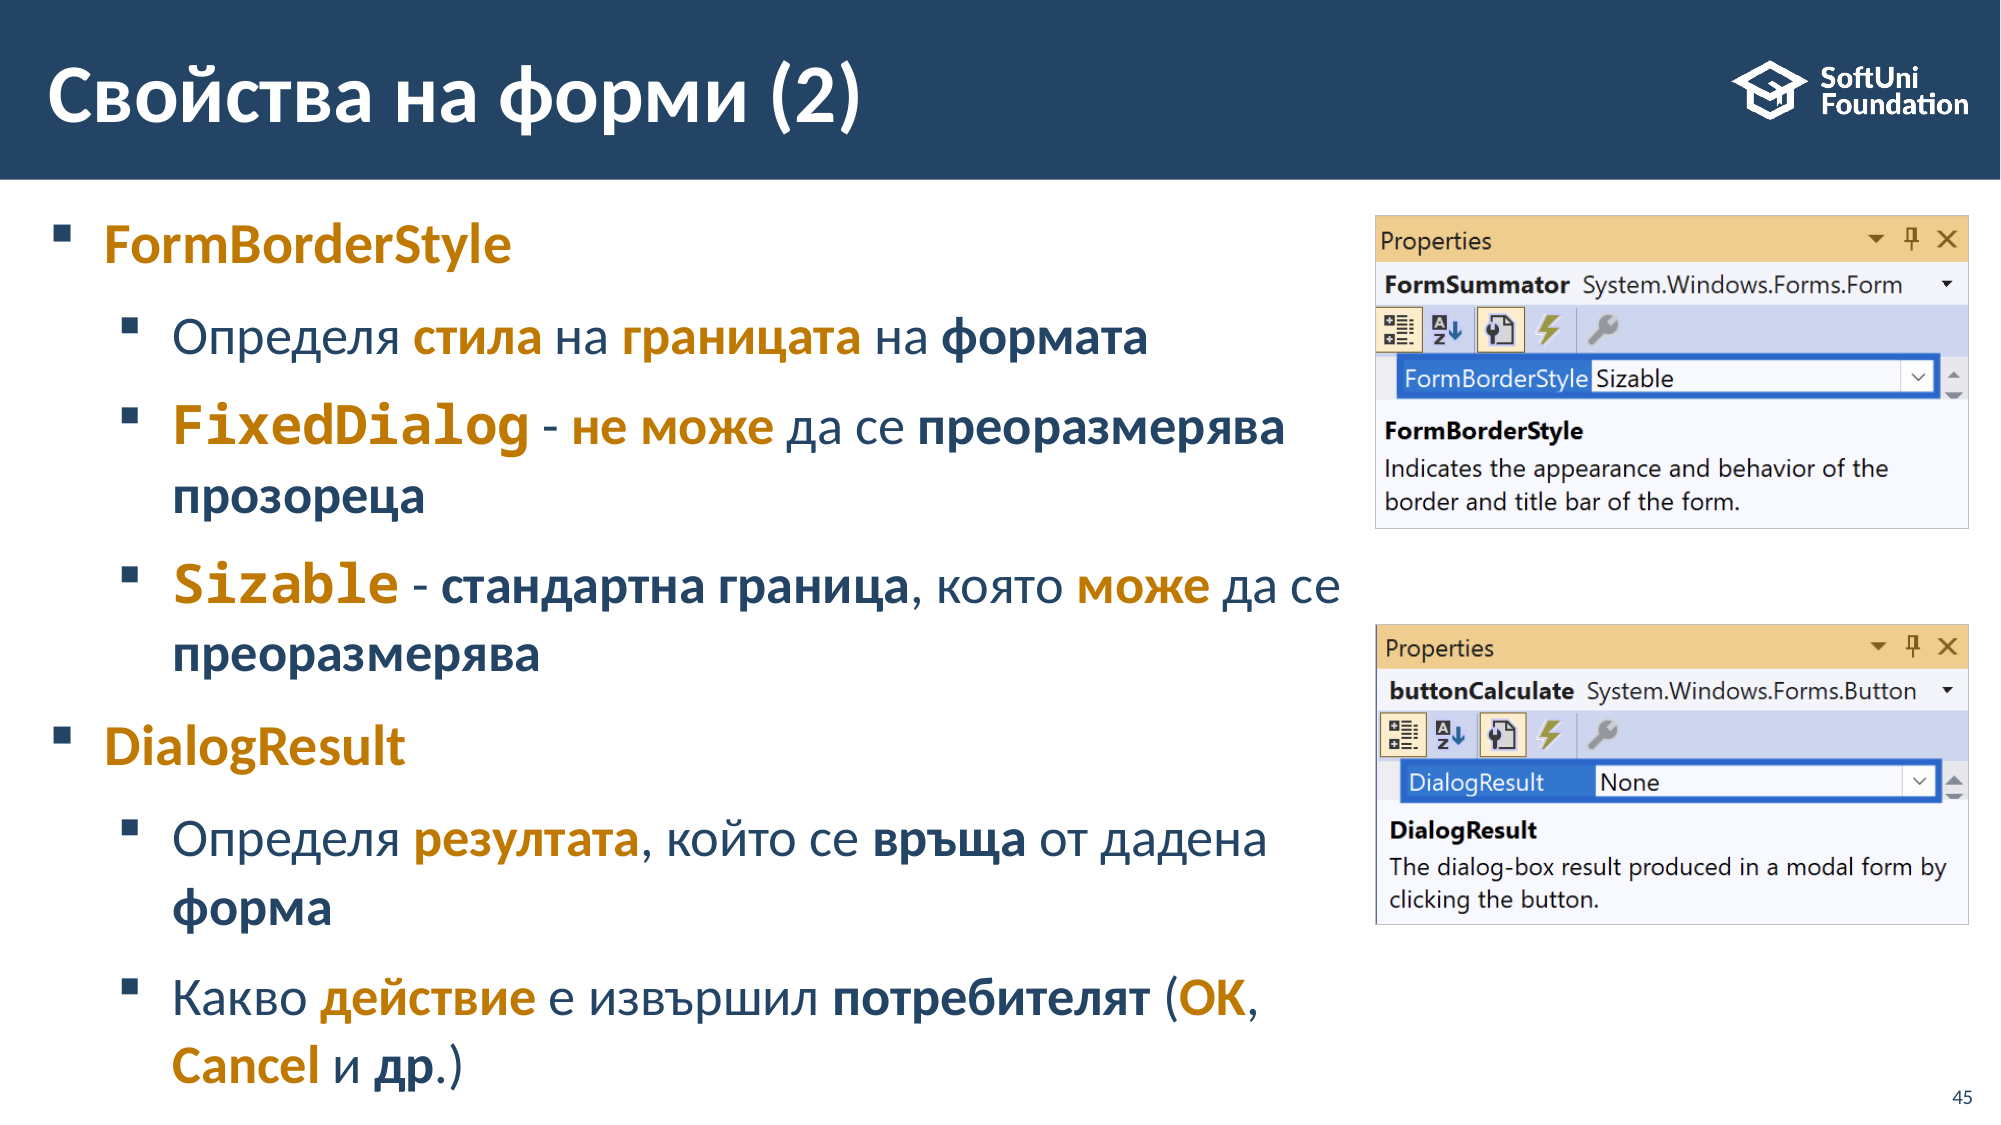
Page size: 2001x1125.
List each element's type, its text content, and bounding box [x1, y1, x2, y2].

slide_number 45 [1927, 1067, 1989, 1117]
picture [1374, 215, 1969, 529]
title Свойства на форми (2) [31, 16, 1716, 162]
picture [1374, 623, 1969, 926]
list FormBorderStyle Определя стила на границата на формата FixedDialog - не може да се преоразмерява прозореца Sizable - стандартна граница, която може да се преоразмерява DialogResult Определя резултата, който се връща от дадена форма Какво действие е извършил потребителят (OK, Cancel и др.) [31, 196, 1365, 1104]
picture [1731, 60, 1968, 120]
